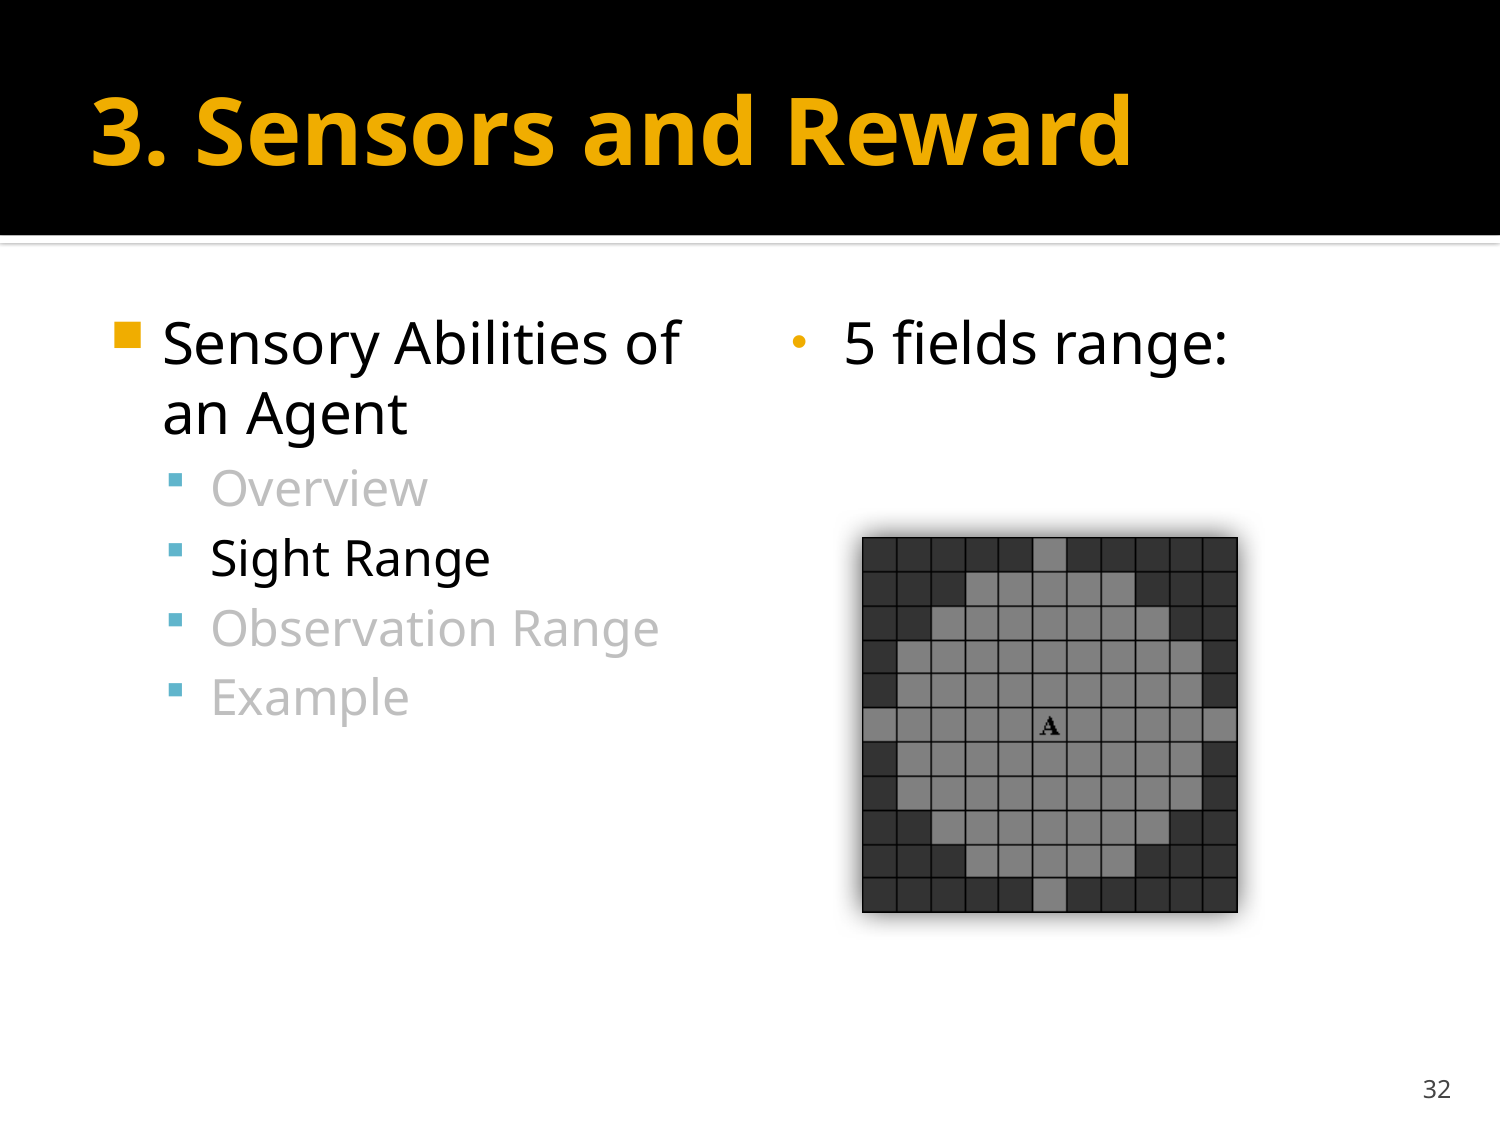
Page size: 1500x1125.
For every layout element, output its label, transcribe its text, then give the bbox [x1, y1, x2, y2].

picture [862, 537, 1238, 913]
list Sensory Abilities of an Agent Overview Sight Range Observation Range Example [75, 291, 738, 1050]
list 5 fields range: [762, 291, 1425, 1050]
title 3. Sensors and Reward [75, 24, 1425, 231]
slide_number 32 [1345, 1062, 1467, 1108]
